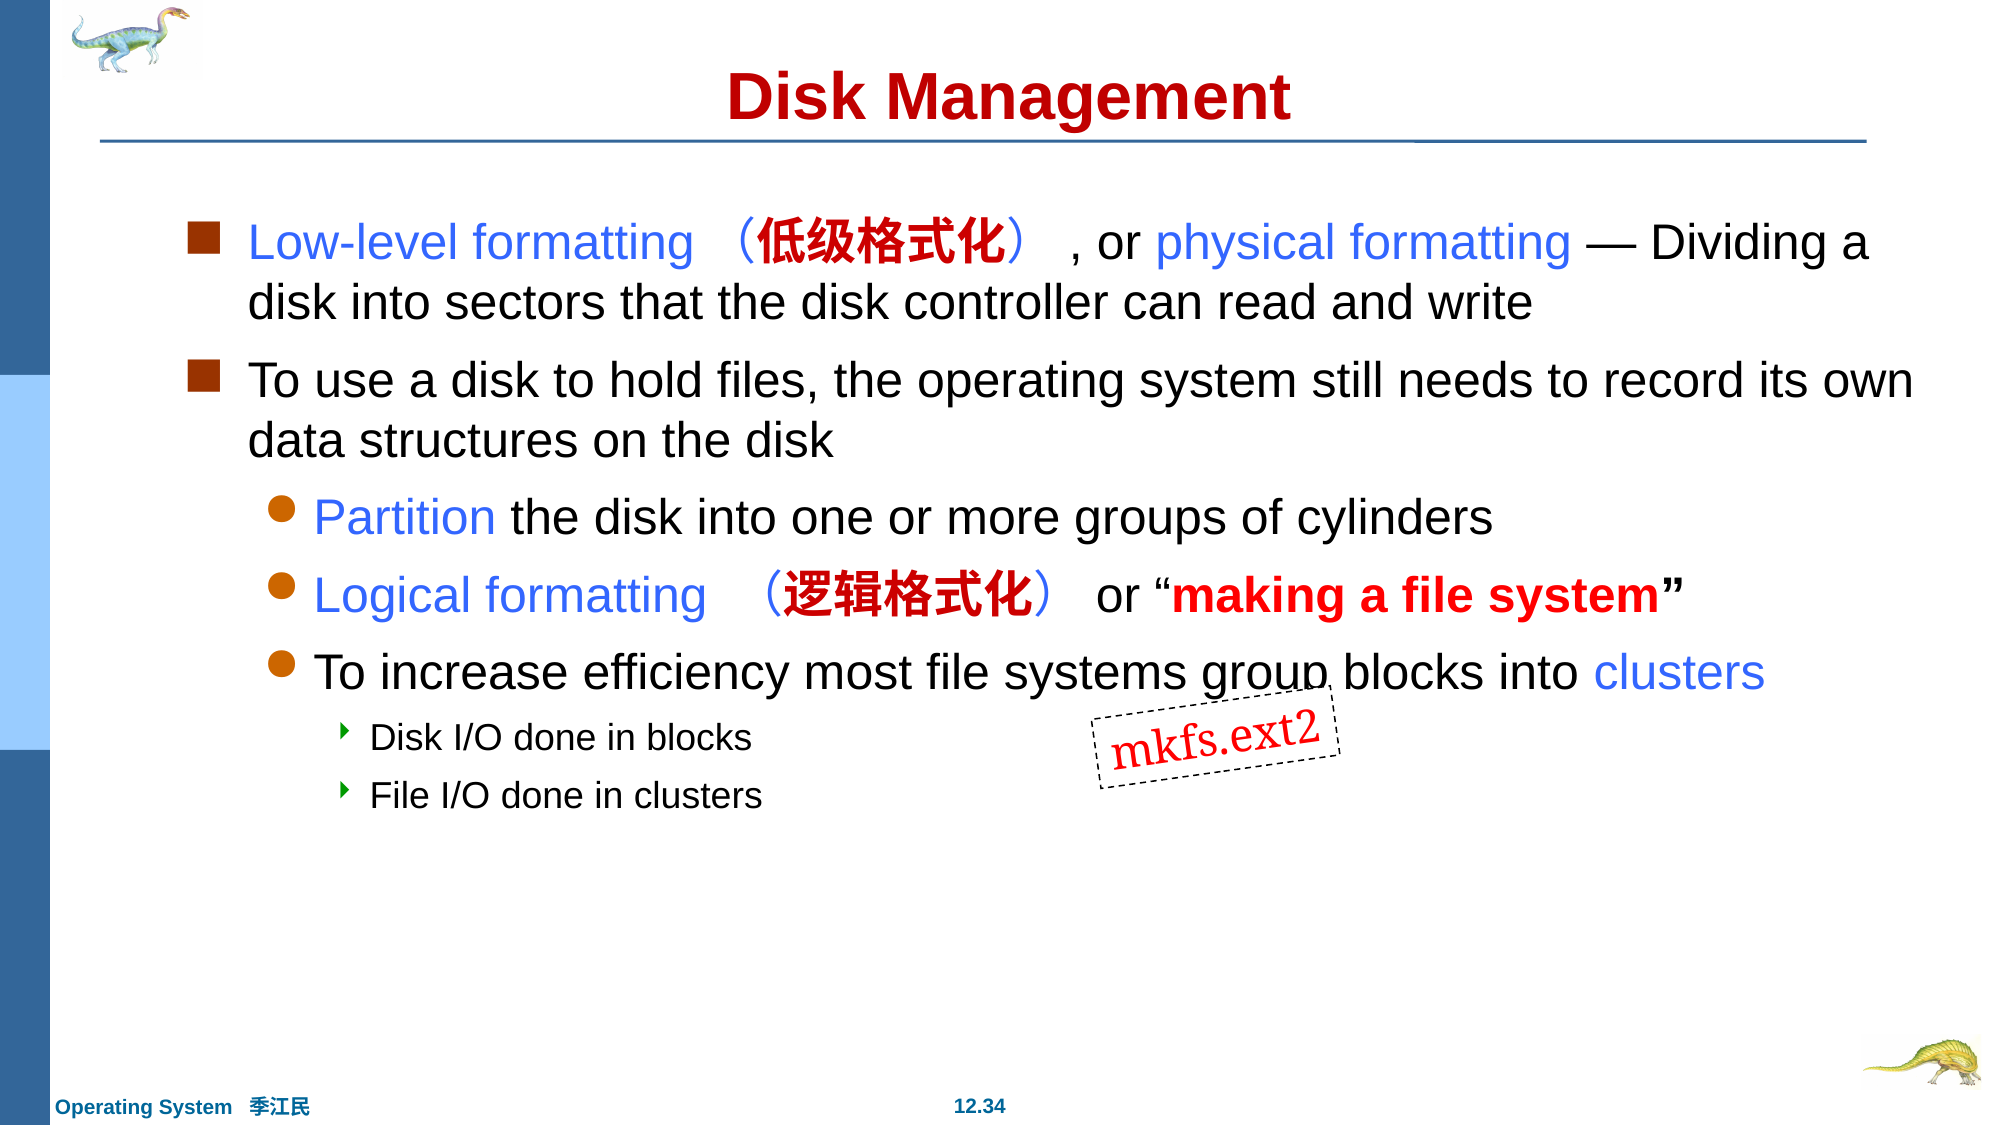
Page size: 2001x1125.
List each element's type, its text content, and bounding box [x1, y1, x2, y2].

picture [62, 0, 203, 80]
picture [1861, 1034, 1982, 1090]
text_box mkfs.ext2 [1091, 685, 1340, 789]
title Disk Management [99, 45, 1900, 141]
list Low-level formatting（低级格式化）, or physical formatting — Dividing a disk into sectors that the disk controller can read and write To use a disk to hold files, the operating system still needs to record its own data structures on the disk Partition the disk into one or more groups of cylinders Logical formatting （逻辑格式化）or “making a file system” To increase efficiency most file systems group blocks into clusters Disk I/O done in blocks File I/O done in clusters [176, 202, 1977, 946]
